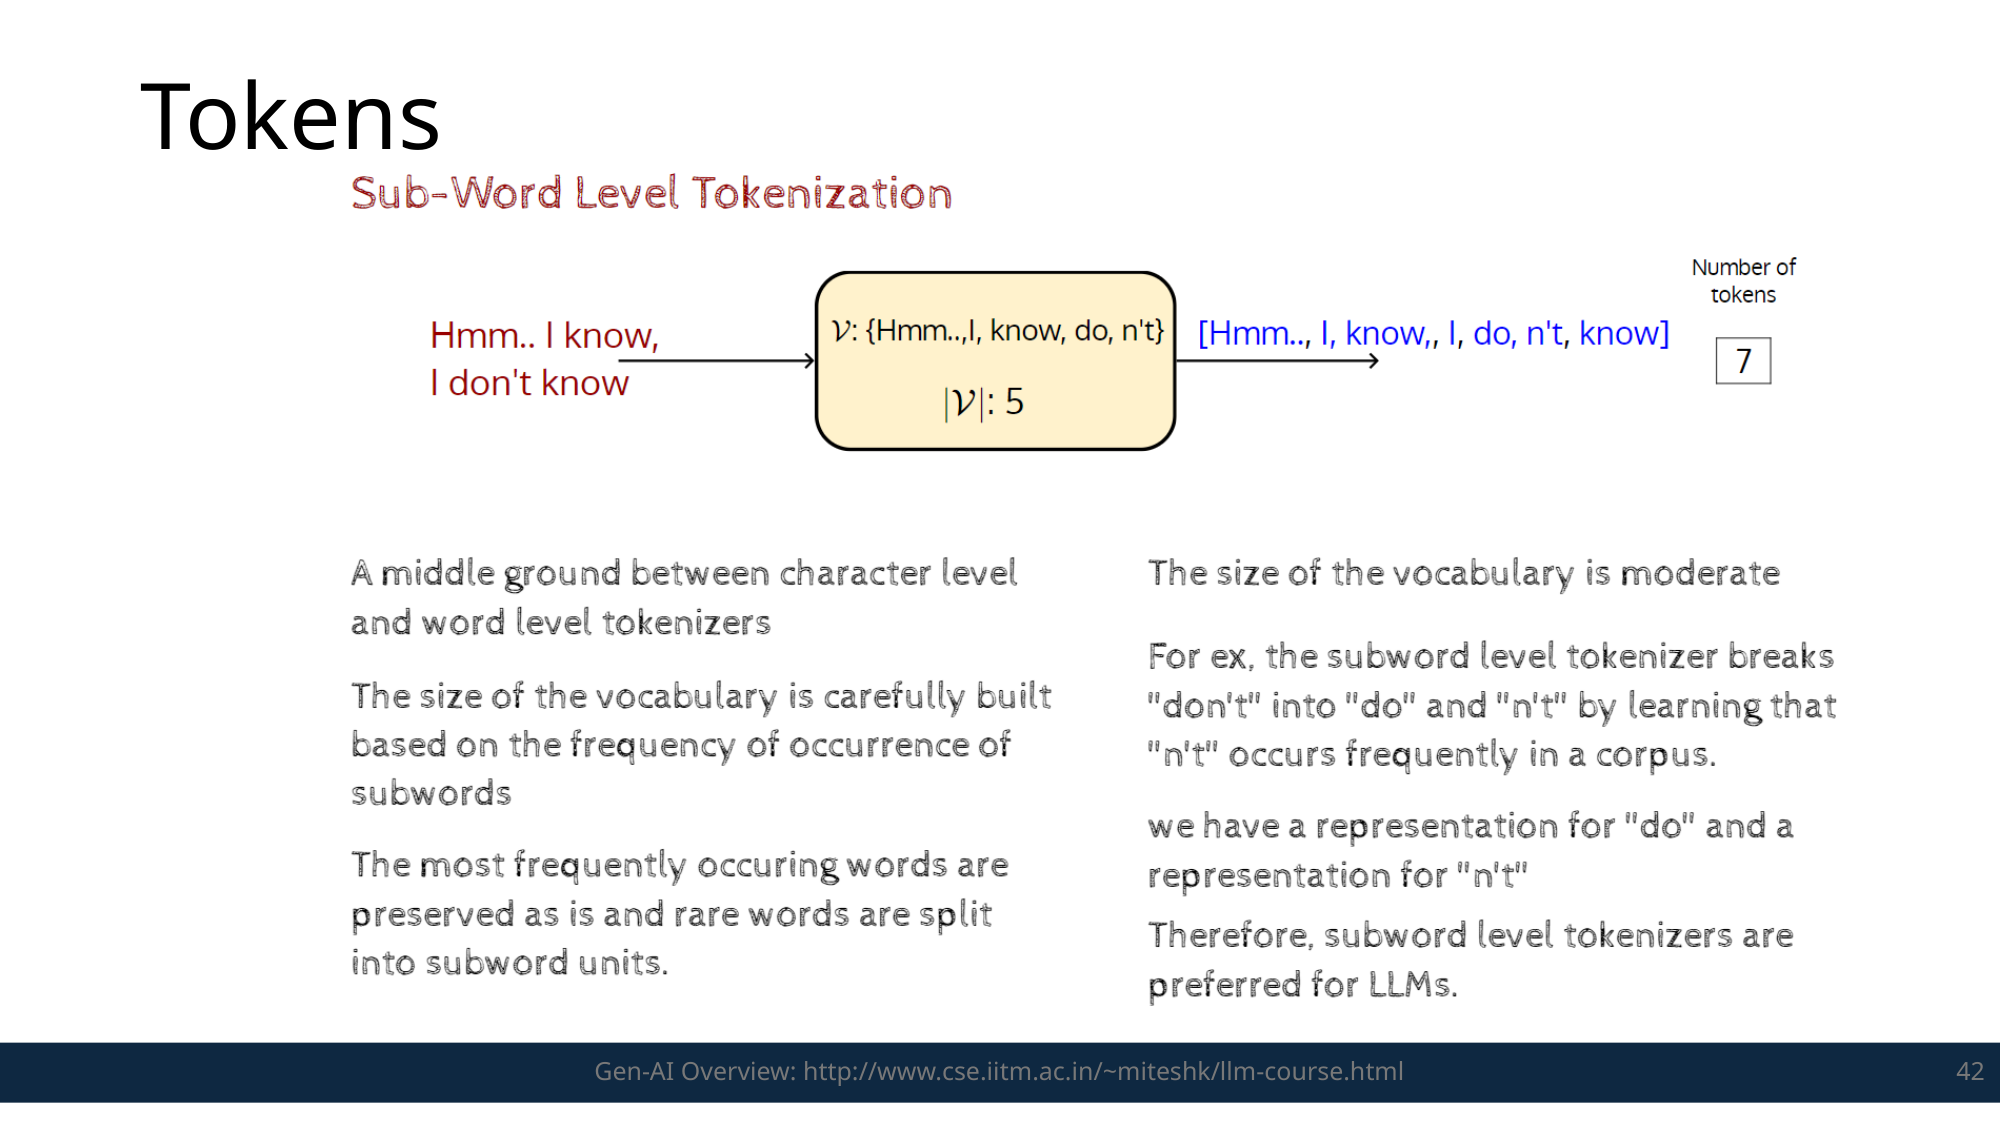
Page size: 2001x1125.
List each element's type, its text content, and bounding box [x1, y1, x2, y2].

footer Gen-AI Overview: http://www.cse.iitm.ac.in/~miteshk/llm-course.html [0, 1042, 1550, 1103]
title Tokens [125, 11, 1851, 229]
picture [320, 152, 1858, 1008]
slide_number 42 [1550, 1042, 2000, 1103]
